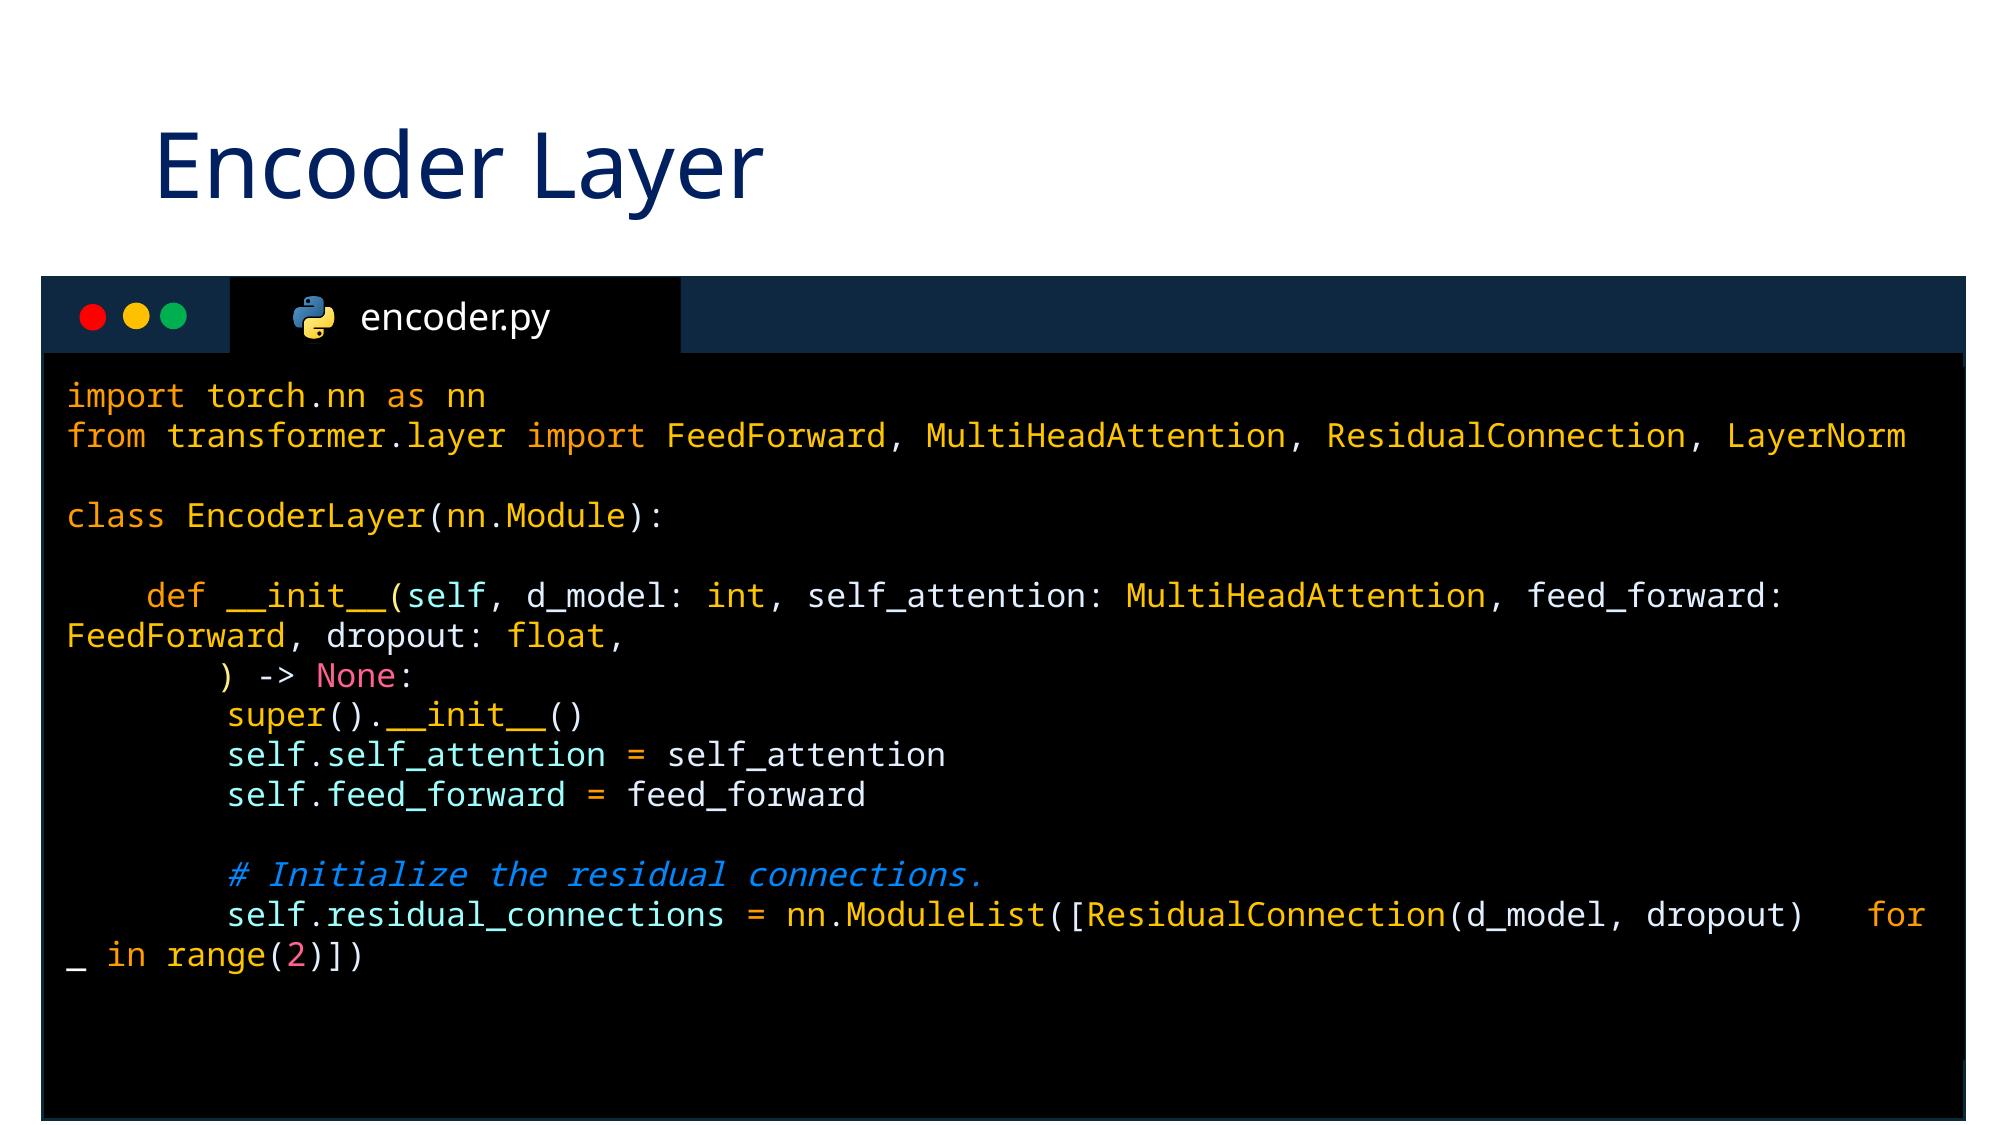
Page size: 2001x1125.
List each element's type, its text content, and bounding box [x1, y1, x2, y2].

text_box encoder.py [228, 276, 682, 354]
picture [292, 296, 337, 345]
text_box [40, 276, 228, 354]
text_box [41, 354, 1966, 1121]
text_box [682, 276, 1966, 354]
title Encoder Layer [137, 59, 1863, 276]
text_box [78, 302, 188, 332]
text_box import torch.nn as nn from transformer.layer import FeedForward, MultiHeadAttention, ResidualConnection, LayerNorm class EncoderLayer(nn.Module): def __init__(self, d_model: int, self_attention: MultiHeadAttention, feed_forward: FeedForward, dropout: float, ) -> None: super().__init__() self.self_attention = self_attention self.feed_forward = feed_forward # Initialize the residual connections. self.residual_connections = nn.ModuleList([ResidualConnection(d_model, dropout) for _ in range(2)]) [51, 366, 1965, 1061]
